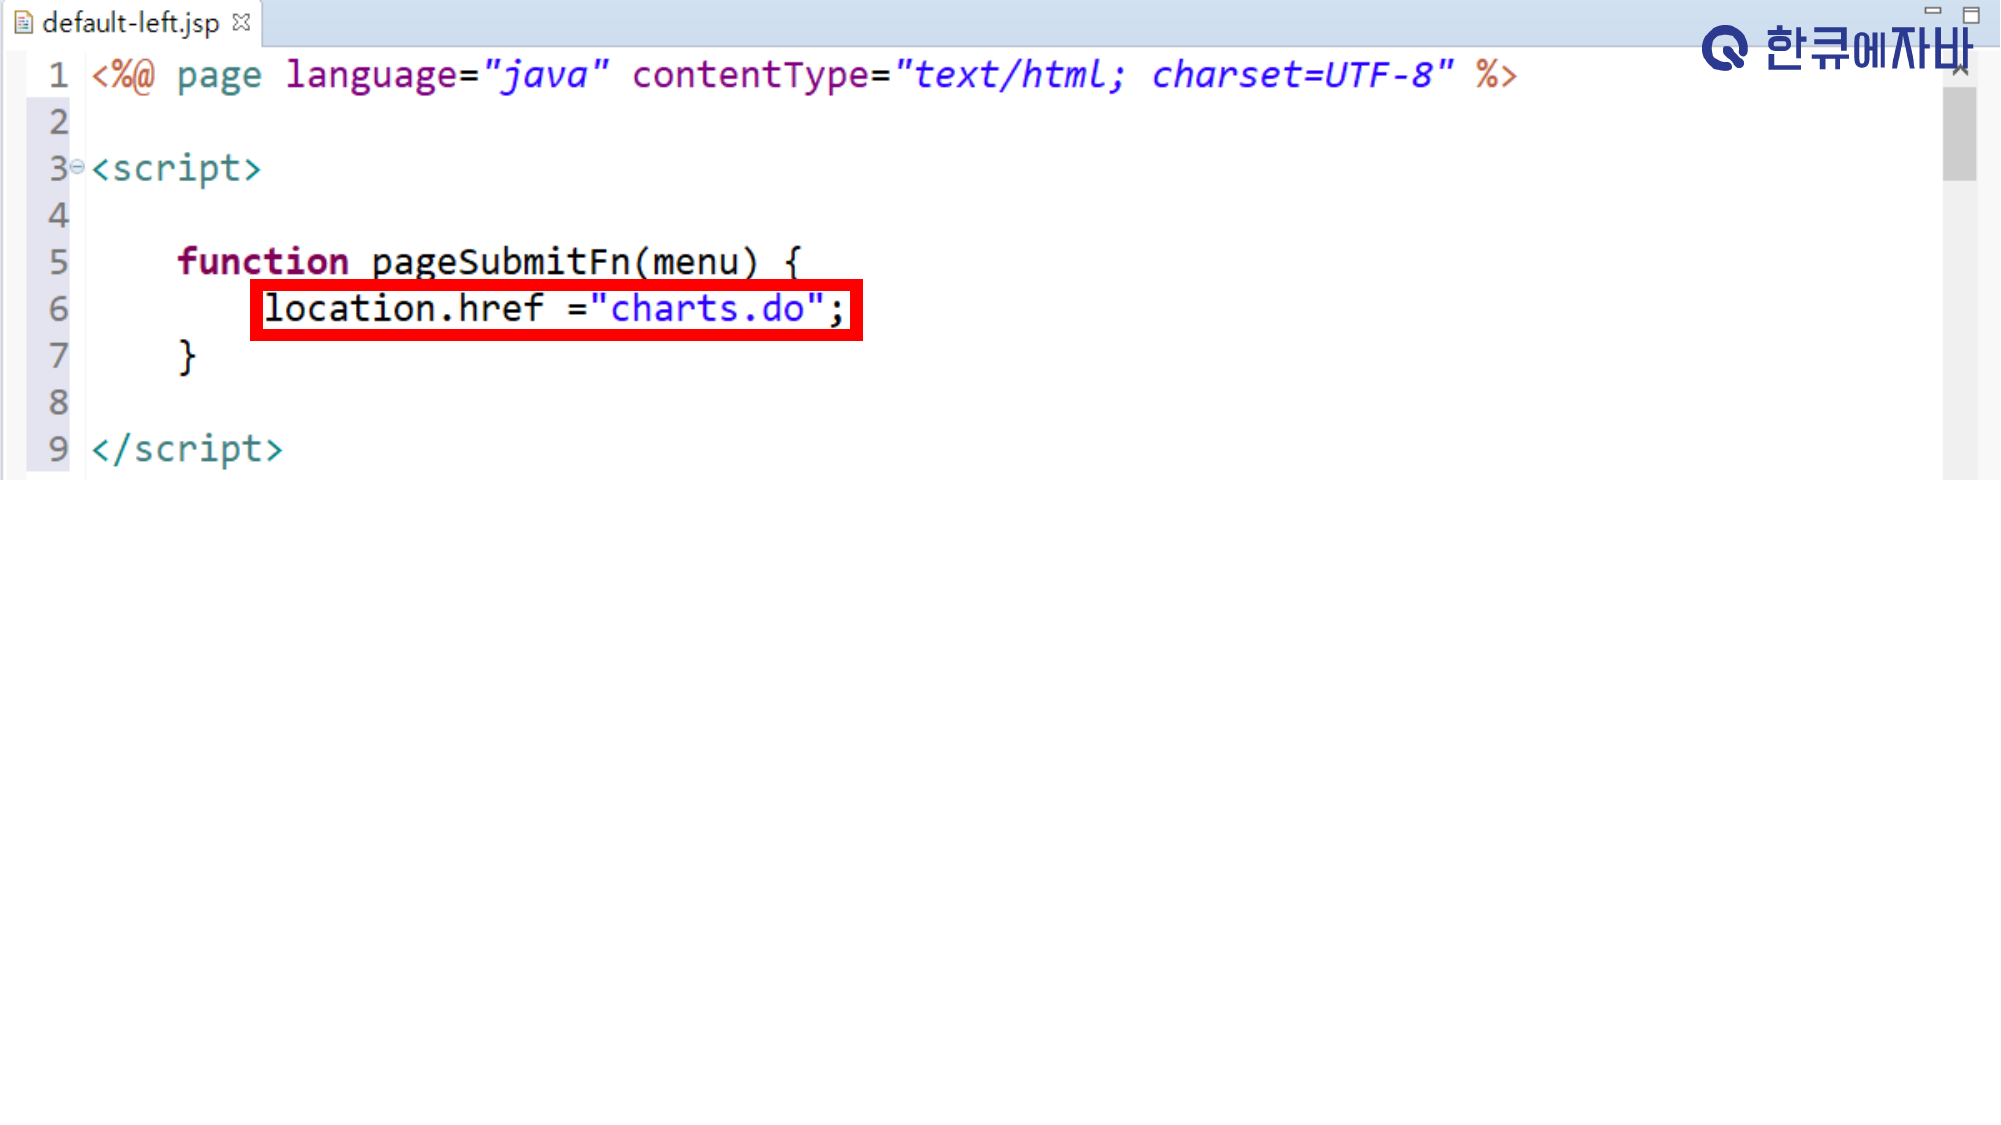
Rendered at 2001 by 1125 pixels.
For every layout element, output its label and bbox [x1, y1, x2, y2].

picture [0, 0, 2000, 480]
